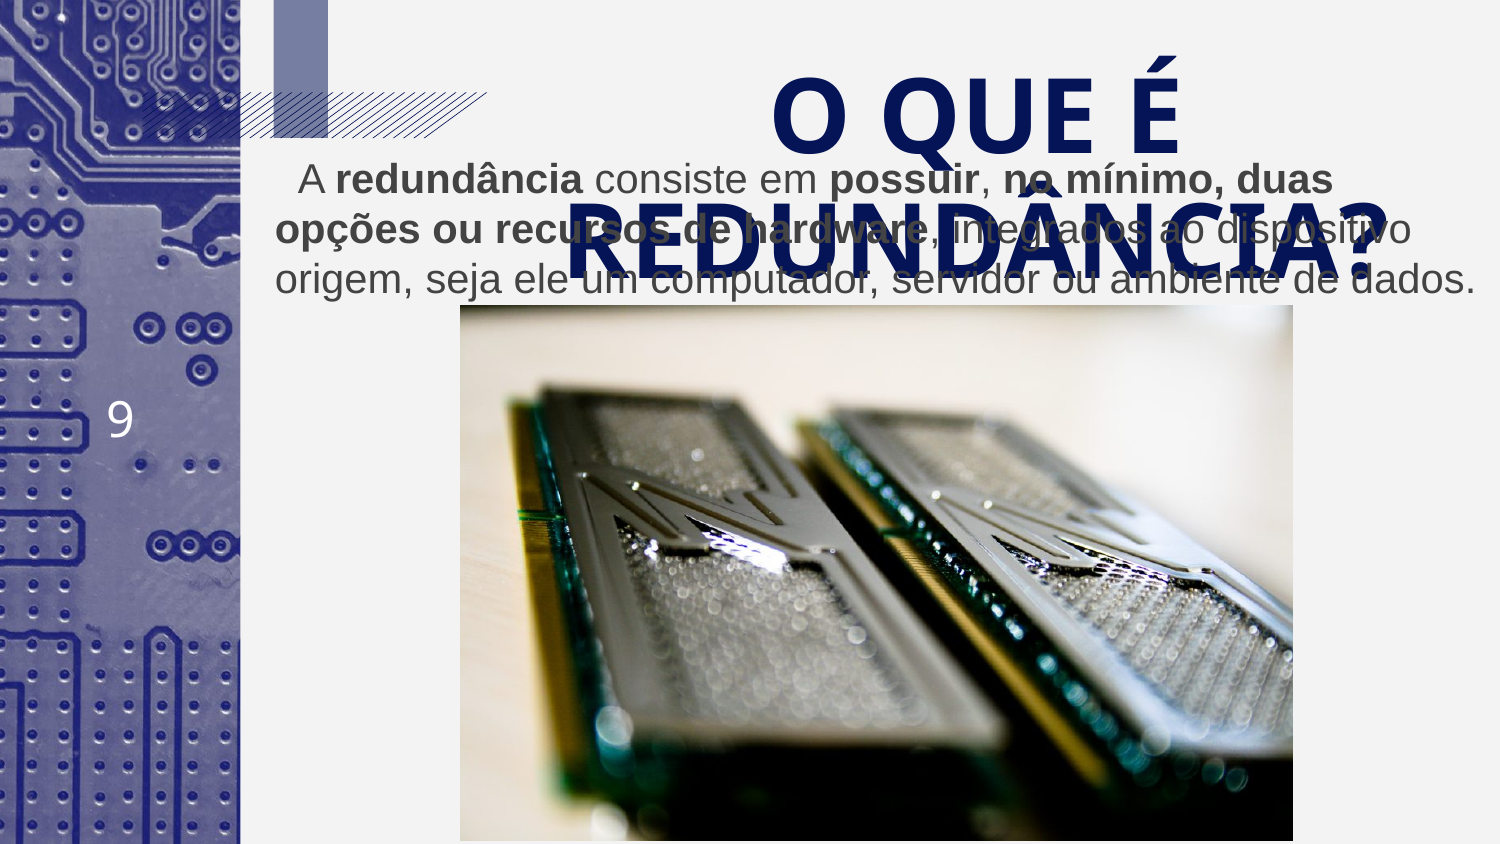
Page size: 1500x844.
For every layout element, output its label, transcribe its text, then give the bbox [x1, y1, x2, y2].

text_box O QUE É REDUNDÂNCIA? [381, 41, 1500, 307]
picture [0, 0, 241, 844]
text_box A redundância consiste em possuir, no mínimo, duas opções ou recursos de hardware, integrados ao dispositivo origem, seja ele um computador, servidor ou ambiente de dados. [260, 144, 1493, 310]
slide_number 9 [75, 389, 166, 455]
picture [459, 305, 1293, 841]
